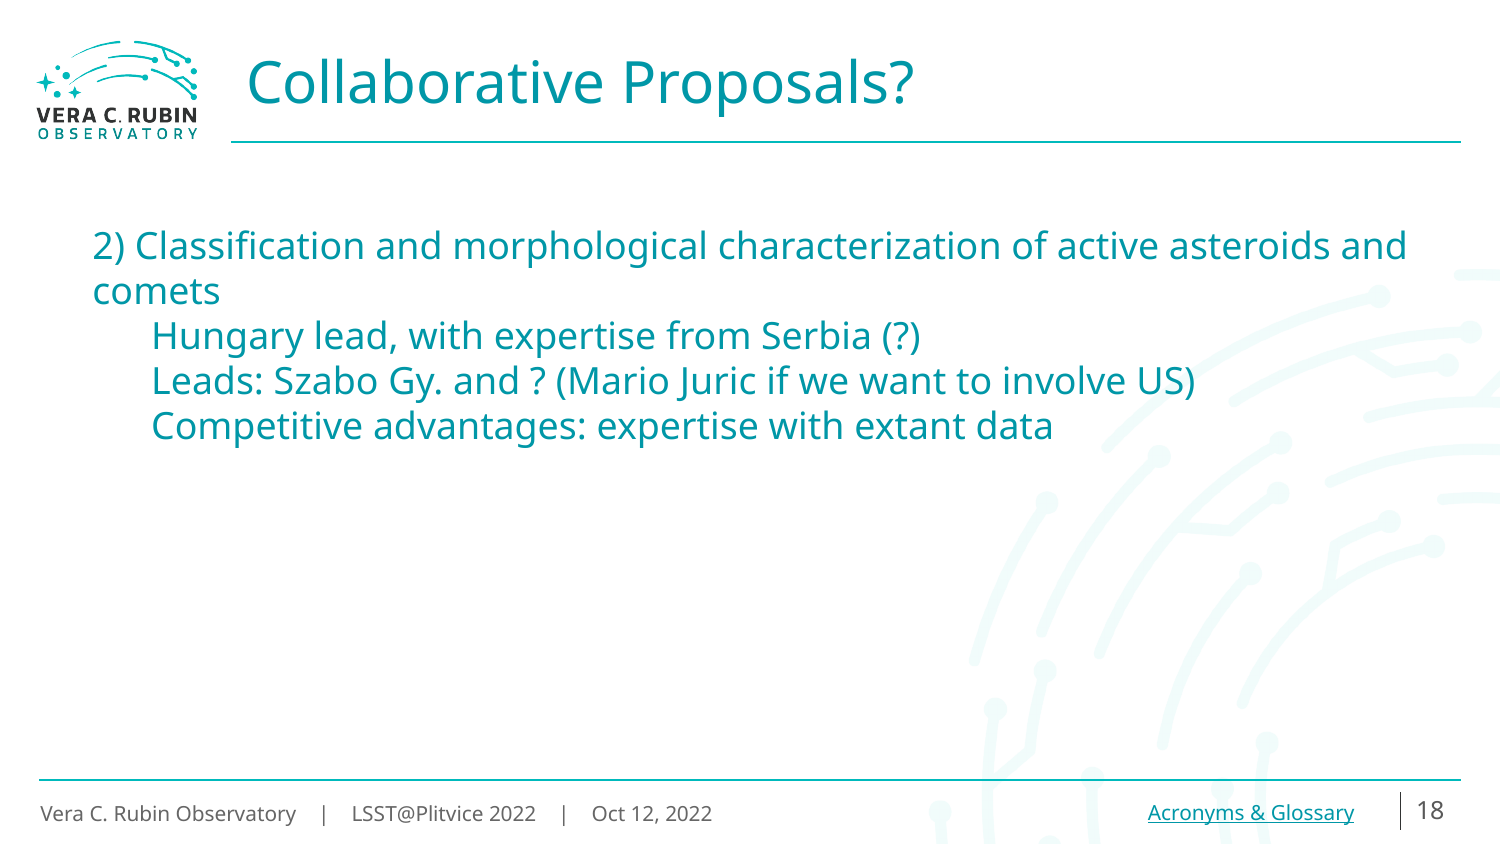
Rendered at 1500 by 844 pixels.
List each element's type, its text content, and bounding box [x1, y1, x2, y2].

picture [0, 0, 210, 145]
text_box 2) Classification and morphological characterization of active asteroids and comets Hungary lead, with expertise from Serbia (?) Leads: Szabo Gy. and ? (Mario Juric if we want to involve US) Competitive advantages: expertise with extant data [58, 162, 1449, 772]
text_box Collaborative Proposals? [231, 27, 1478, 132]
slide_number 18 [1369, 779, 1460, 844]
